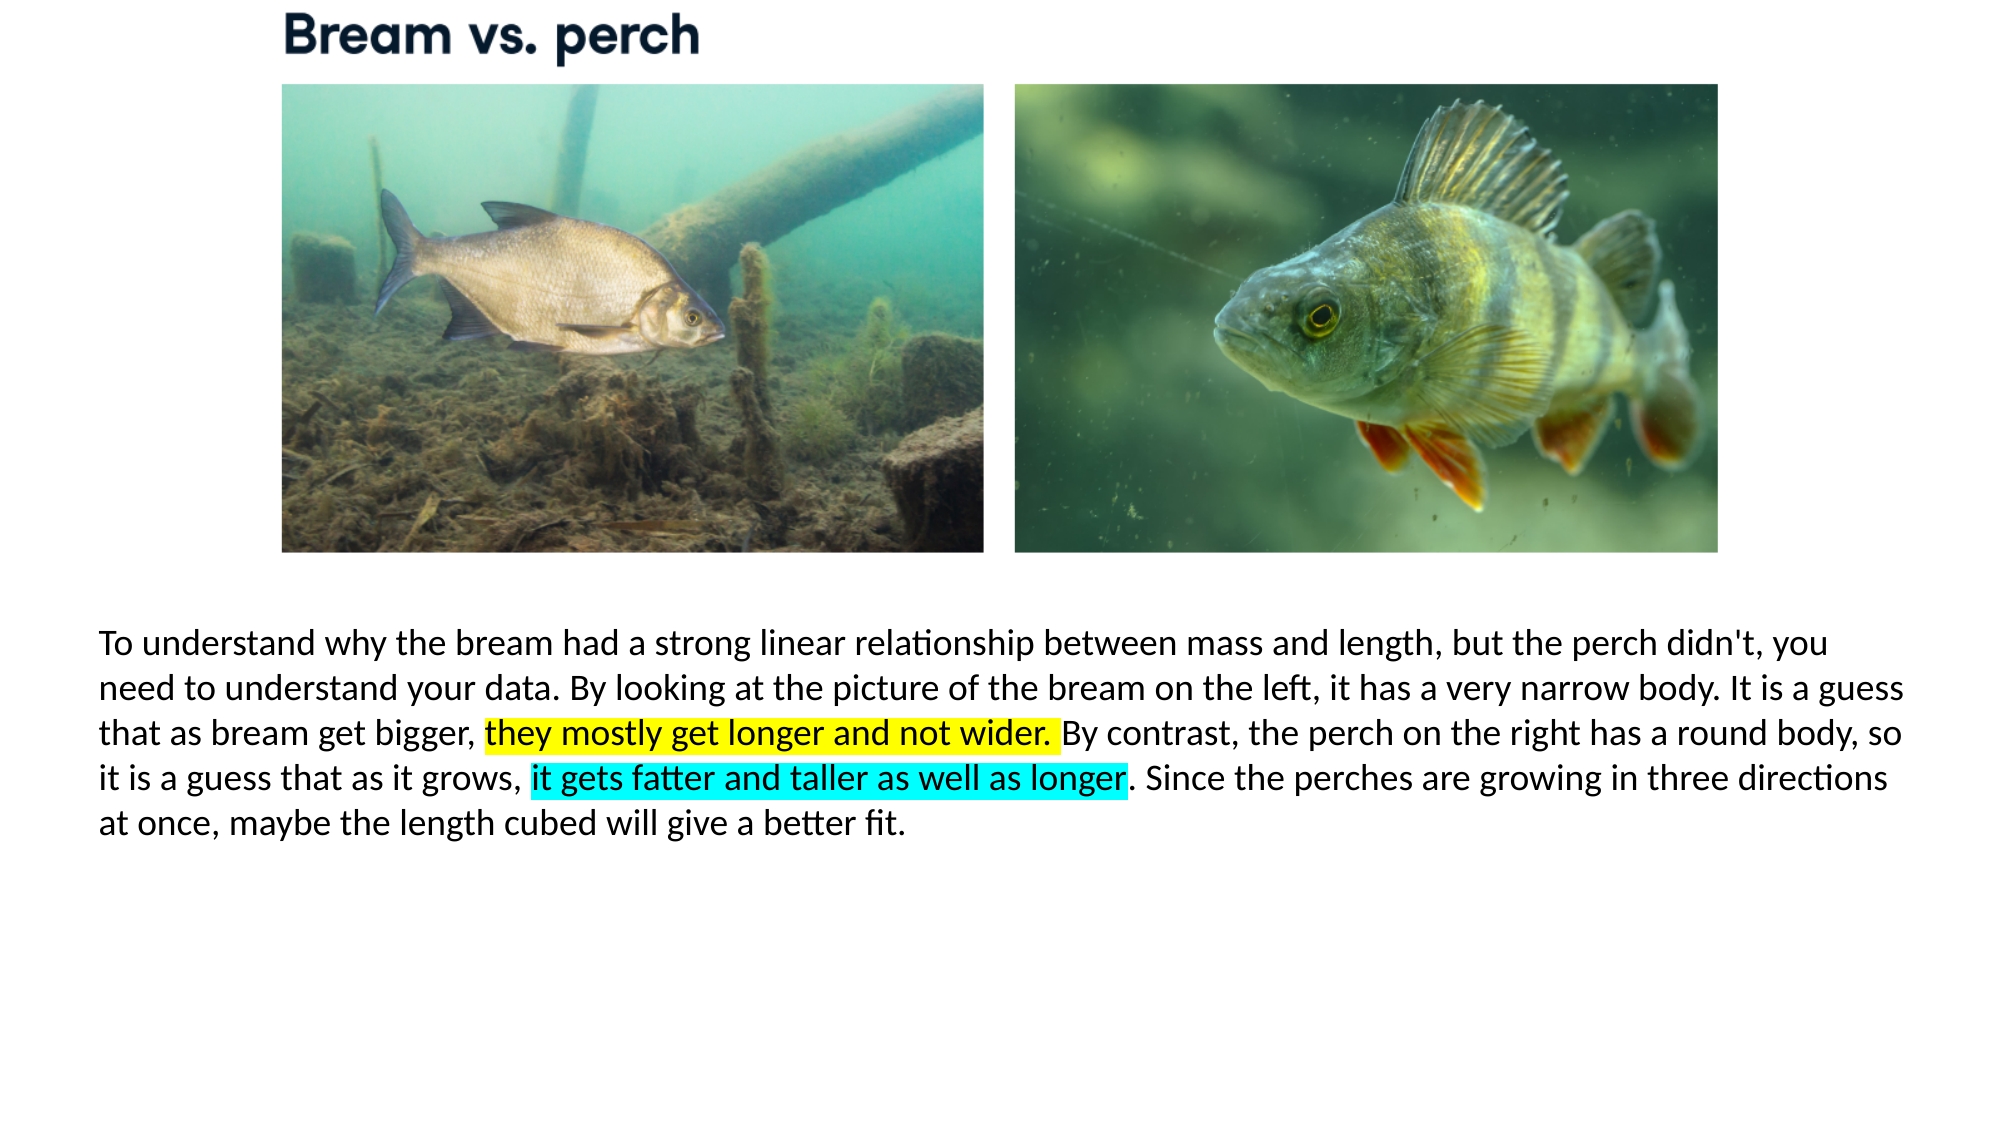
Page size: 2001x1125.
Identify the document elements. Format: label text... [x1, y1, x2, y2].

text_box To understand why the bream had a strong linear relationship between mass and length, but the perch didn't, you need to understand your data. By looking at the picture of the bream on the left, it has a very narrow body. It is a guess that as bream get bigger, they mostly get longer and not wider. By contrast, the perch on the right has a round body, so it is a guess that as it grows, it gets fatter and taller as well as longer. Since the perches are growing in three directions at once, maybe the length cubed will give a better fit. [83, 610, 1927, 851]
picture [267, 0, 1733, 569]
